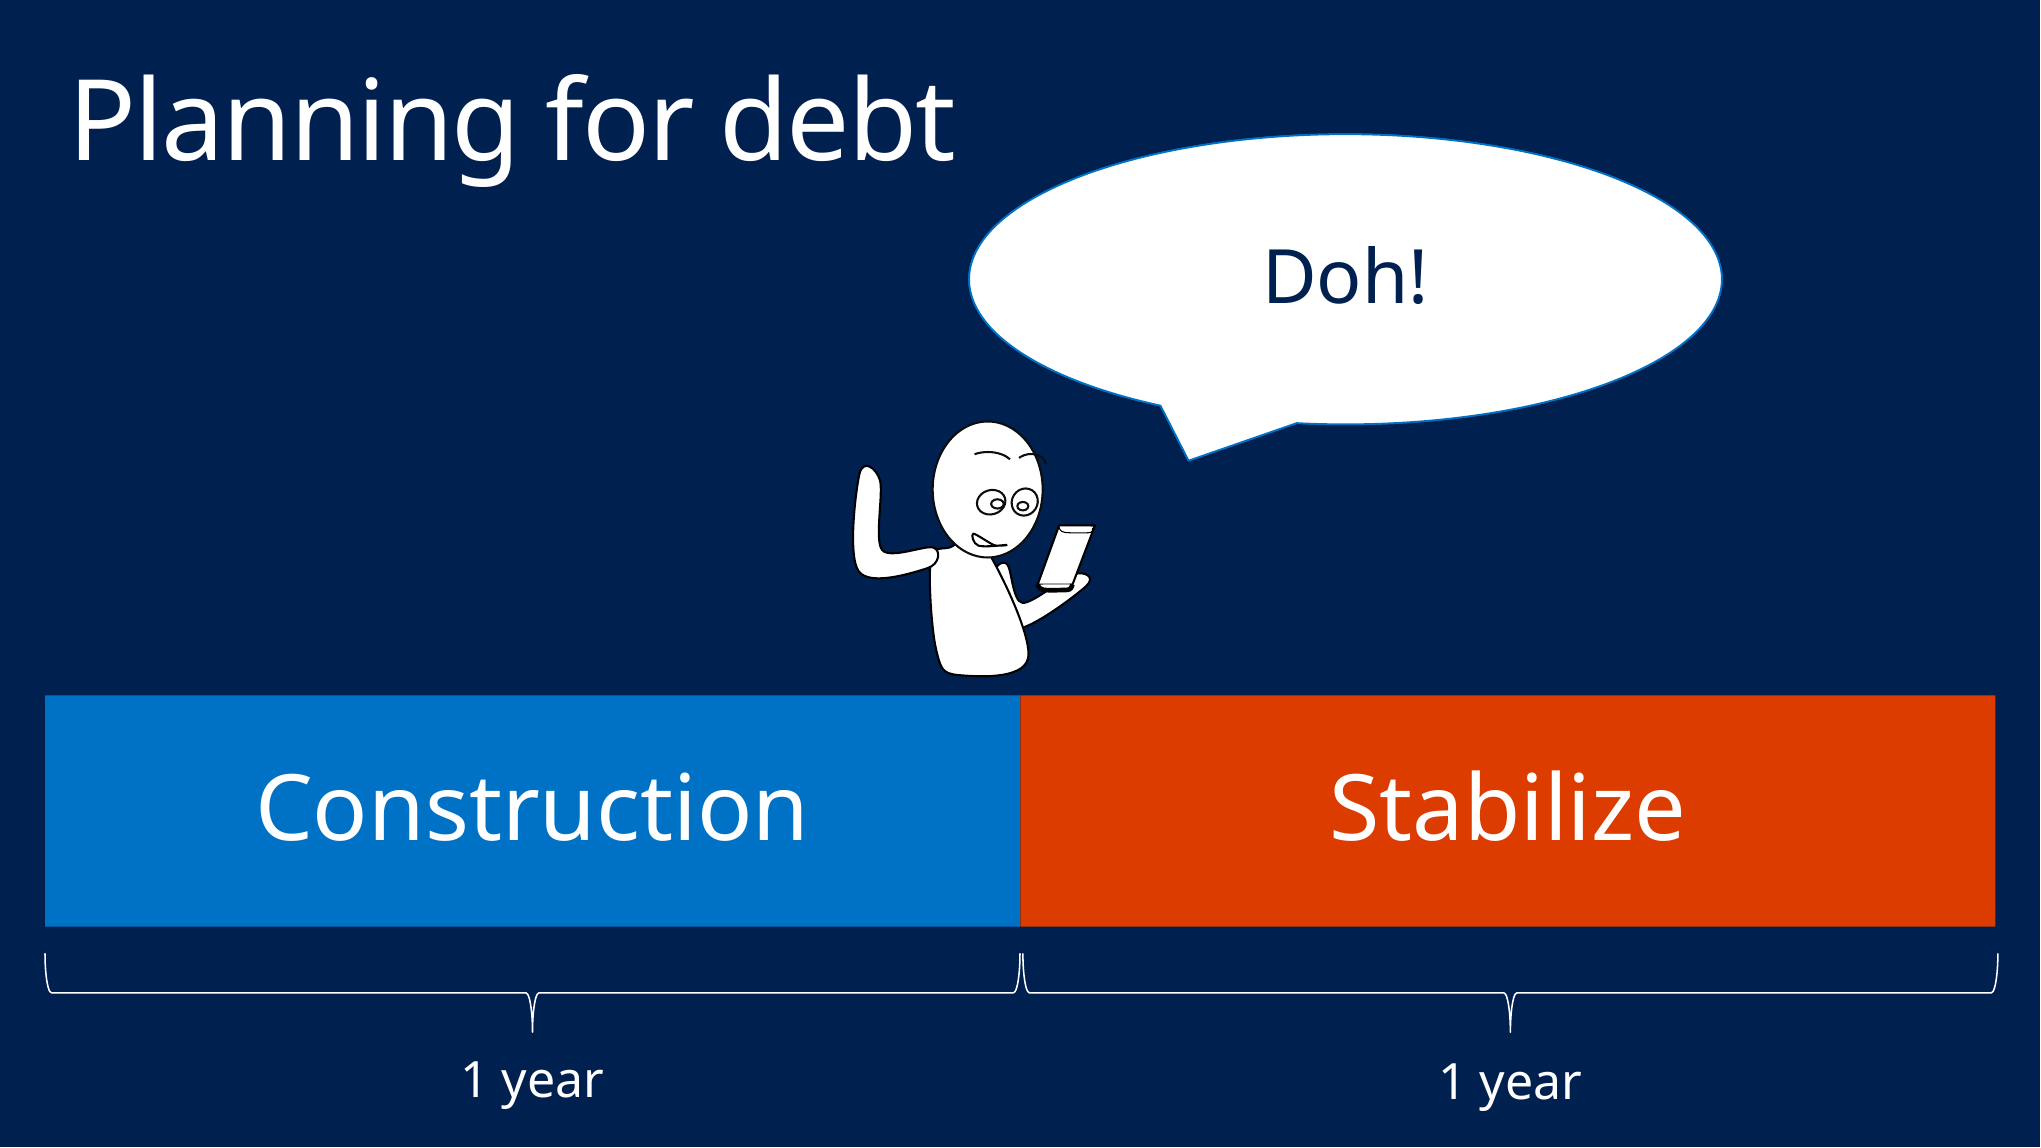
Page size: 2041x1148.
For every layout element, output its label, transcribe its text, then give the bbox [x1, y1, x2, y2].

text_box Stabilize [1020, 695, 1996, 927]
text_box Construction [44, 695, 1020, 927]
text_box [832, 421, 1096, 682]
text_box Doh! [968, 133, 1723, 462]
title Planning for debt [45, 48, 1996, 200]
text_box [44, 953, 1999, 1136]
